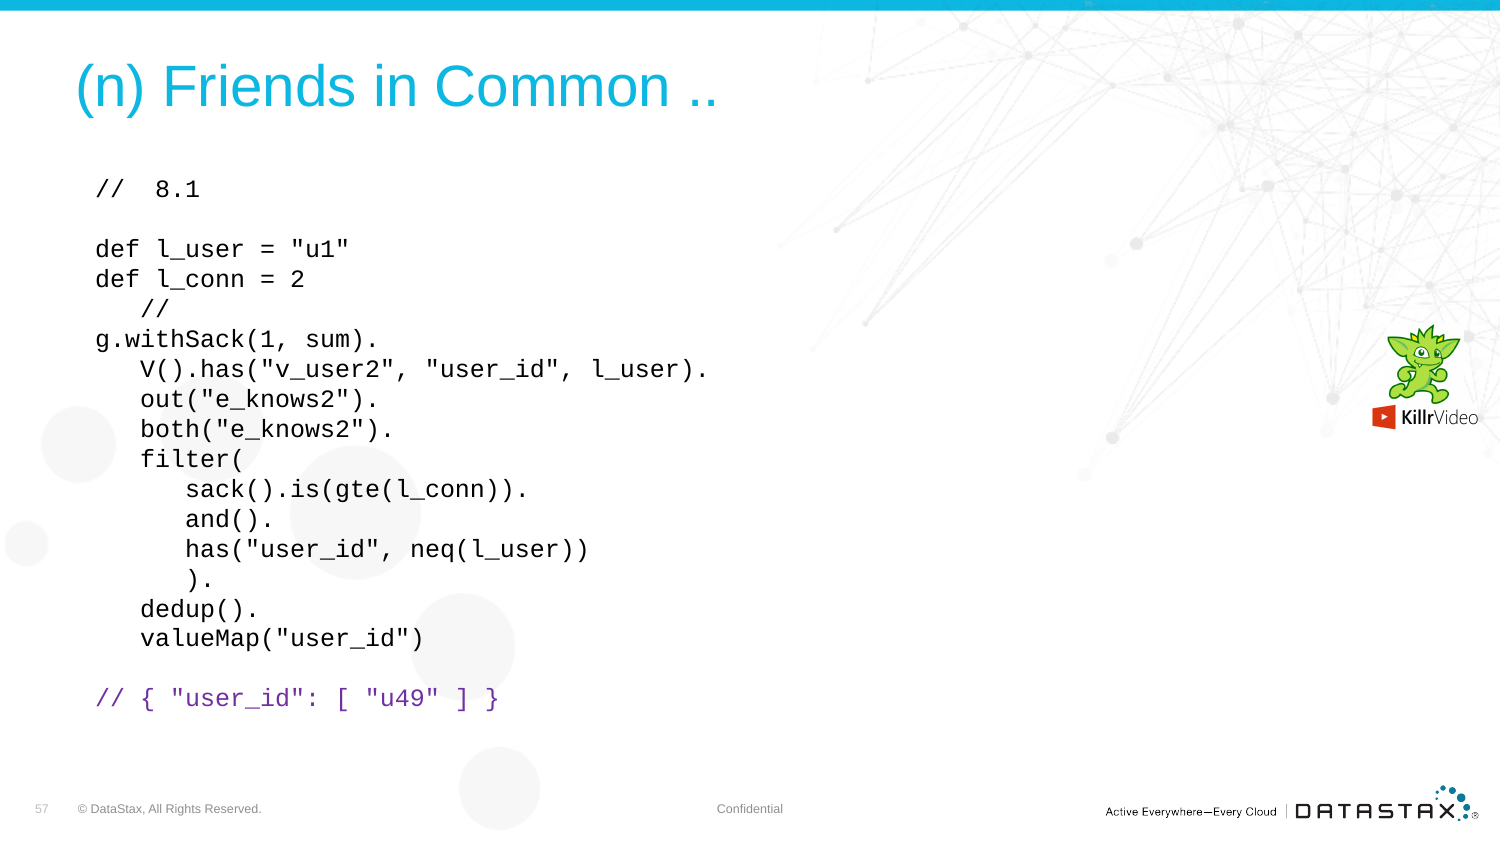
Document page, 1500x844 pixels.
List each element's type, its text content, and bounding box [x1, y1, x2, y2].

picture [1085, 2, 1094, 8]
list // 8.1 def l_user = "u1" def l_conn = 2 // g.withSack(1, sum). V().has("v_user2", "user_id", l_user). out("e_knows2"). both("e_knows2"). filter( sack().is(gte(l_conn)). and(). has("user_id", neq(l_user)) ). dedup(). valueMap("user_id") // { "user_id": [ "u49" ] } [94, 165, 737, 736]
slide_number 57 [13, 785, 64, 831]
title (n) Friends in Common .. [75, 44, 1425, 135]
slide_number © DataStax, All Rights Reserved. [77, 785, 416, 831]
picture [1371, 323, 1478, 430]
picture [1085, 764, 1499, 844]
footer Confidential [496, 785, 1004, 831]
